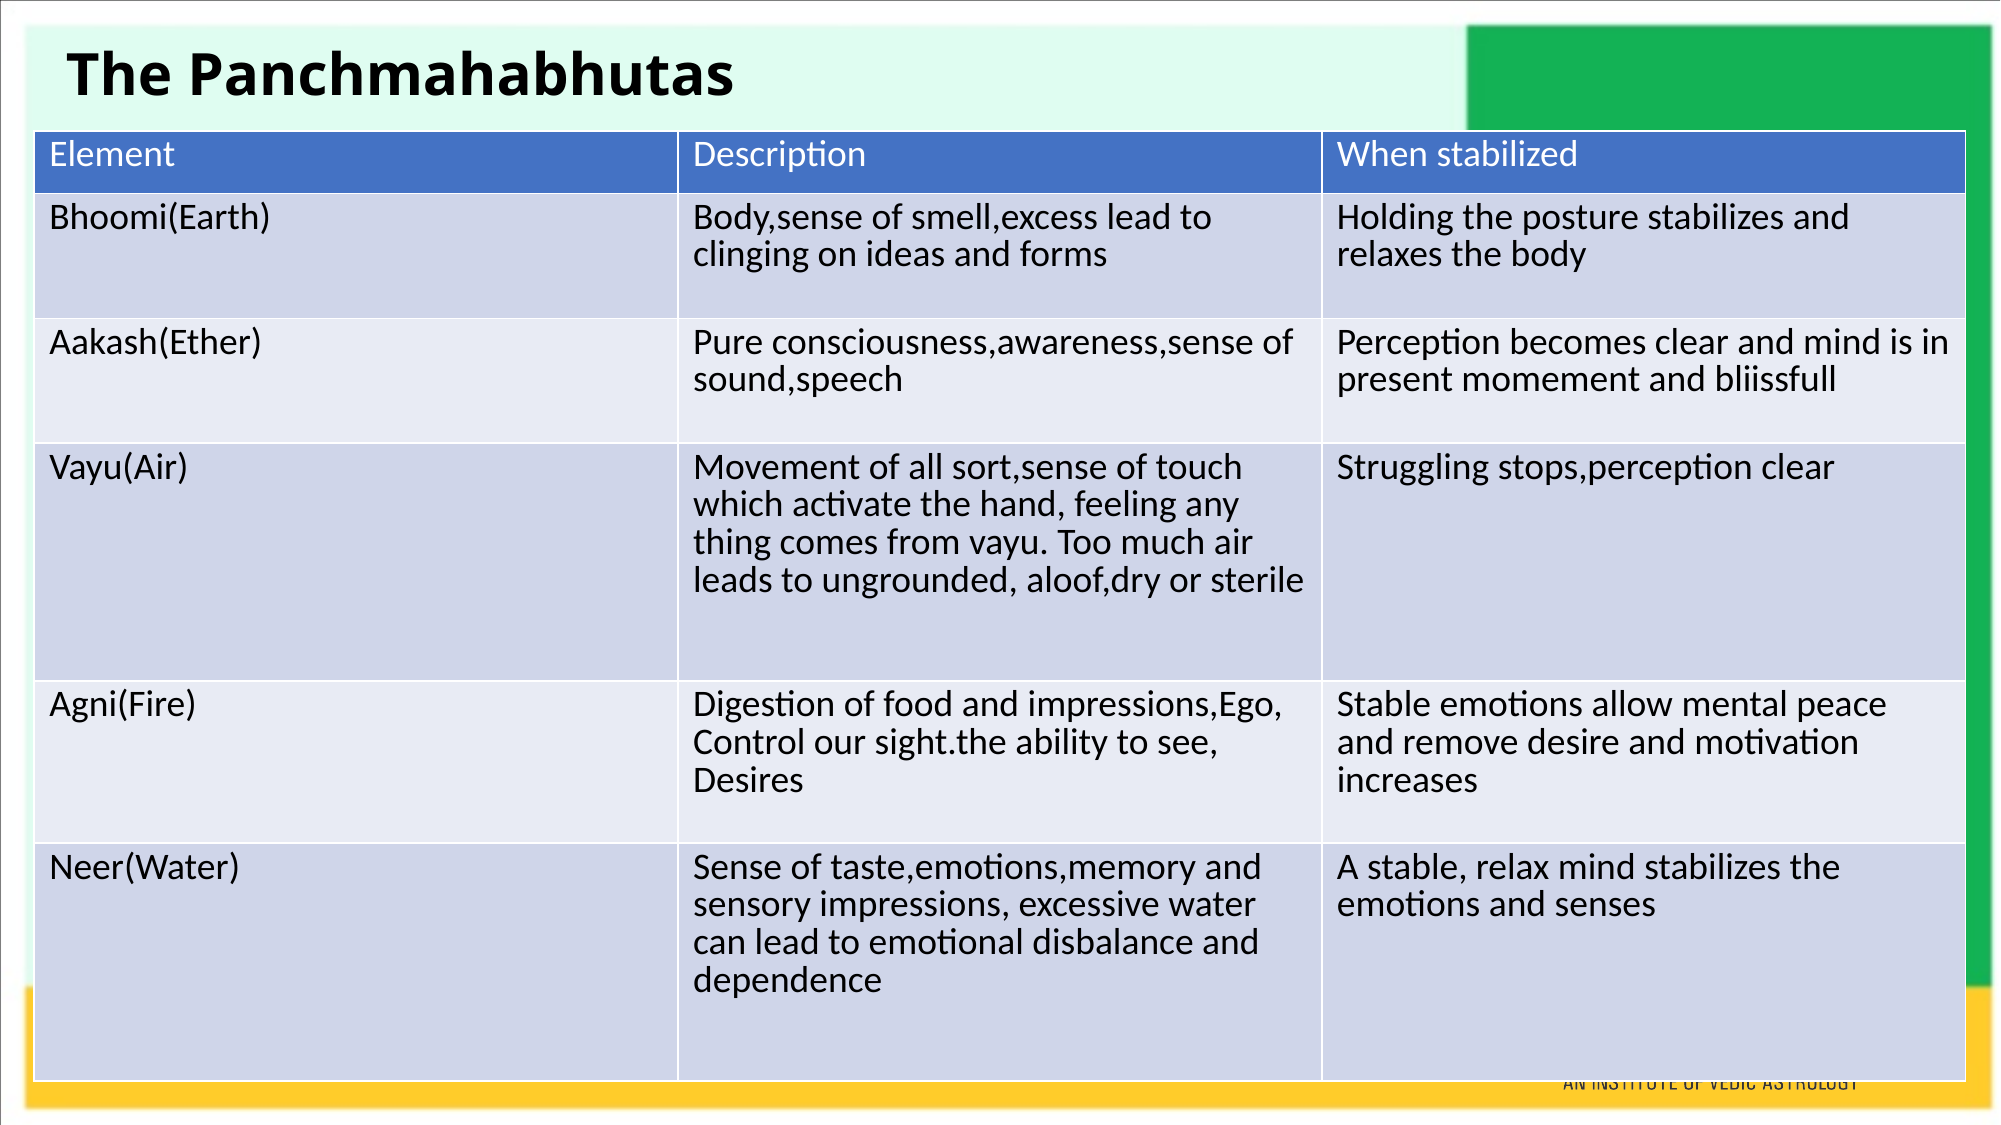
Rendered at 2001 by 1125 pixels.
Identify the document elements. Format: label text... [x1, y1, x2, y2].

table_header Element [35, 132, 677, 193]
table_cell Movement of all sort,sense of touch which activate the hand, feeling any thing comes from vayu. Too much air leads to ungrounded, aloof,dry or sterile [679, 444, 1321, 680]
table_cell Struggling stops,perception clear [1323, 444, 1965, 680]
table_cell Neer(Water) [35, 844, 677, 1080]
table_cell Agni(Fire) [35, 682, 677, 842]
picture [0, 0, 2001, 1125]
table_cell Pure consciousness,awareness,sense of sound,speech [679, 319, 1321, 442]
table_header Description [679, 132, 1321, 193]
table_cell A stable, relax mind stabilizes the emotions and senses [1323, 844, 1965, 1080]
table_cell Digestion of food and impressions,Ego, Control our sight.the ability to see, Desires [679, 682, 1321, 842]
table_cell Aakash(Ether) [35, 319, 677, 442]
table_cell Stable emotions allow mental peace and remove desire and motivation increases [1323, 682, 1965, 842]
table_cell Body,sense of smell,excess lead to clinging on ideas and forms [679, 194, 1321, 318]
table_cell Vayu(Air) [35, 444, 677, 680]
title The Panchmahabhutas [50, 22, 1473, 130]
table_cell Perception becomes clear and mind is in present momement and bliissfull [1323, 319, 1965, 442]
table_cell Holding the posture stabilizes and relaxes the body [1323, 194, 1965, 318]
table_header When stabilized [1323, 132, 1965, 193]
table_cell Sense of taste,emotions,memory and sensory impressions, excessive water can lead to emotional disbalance and dependence [679, 844, 1321, 1080]
table_cell Bhoomi(Earth) [35, 194, 677, 318]
